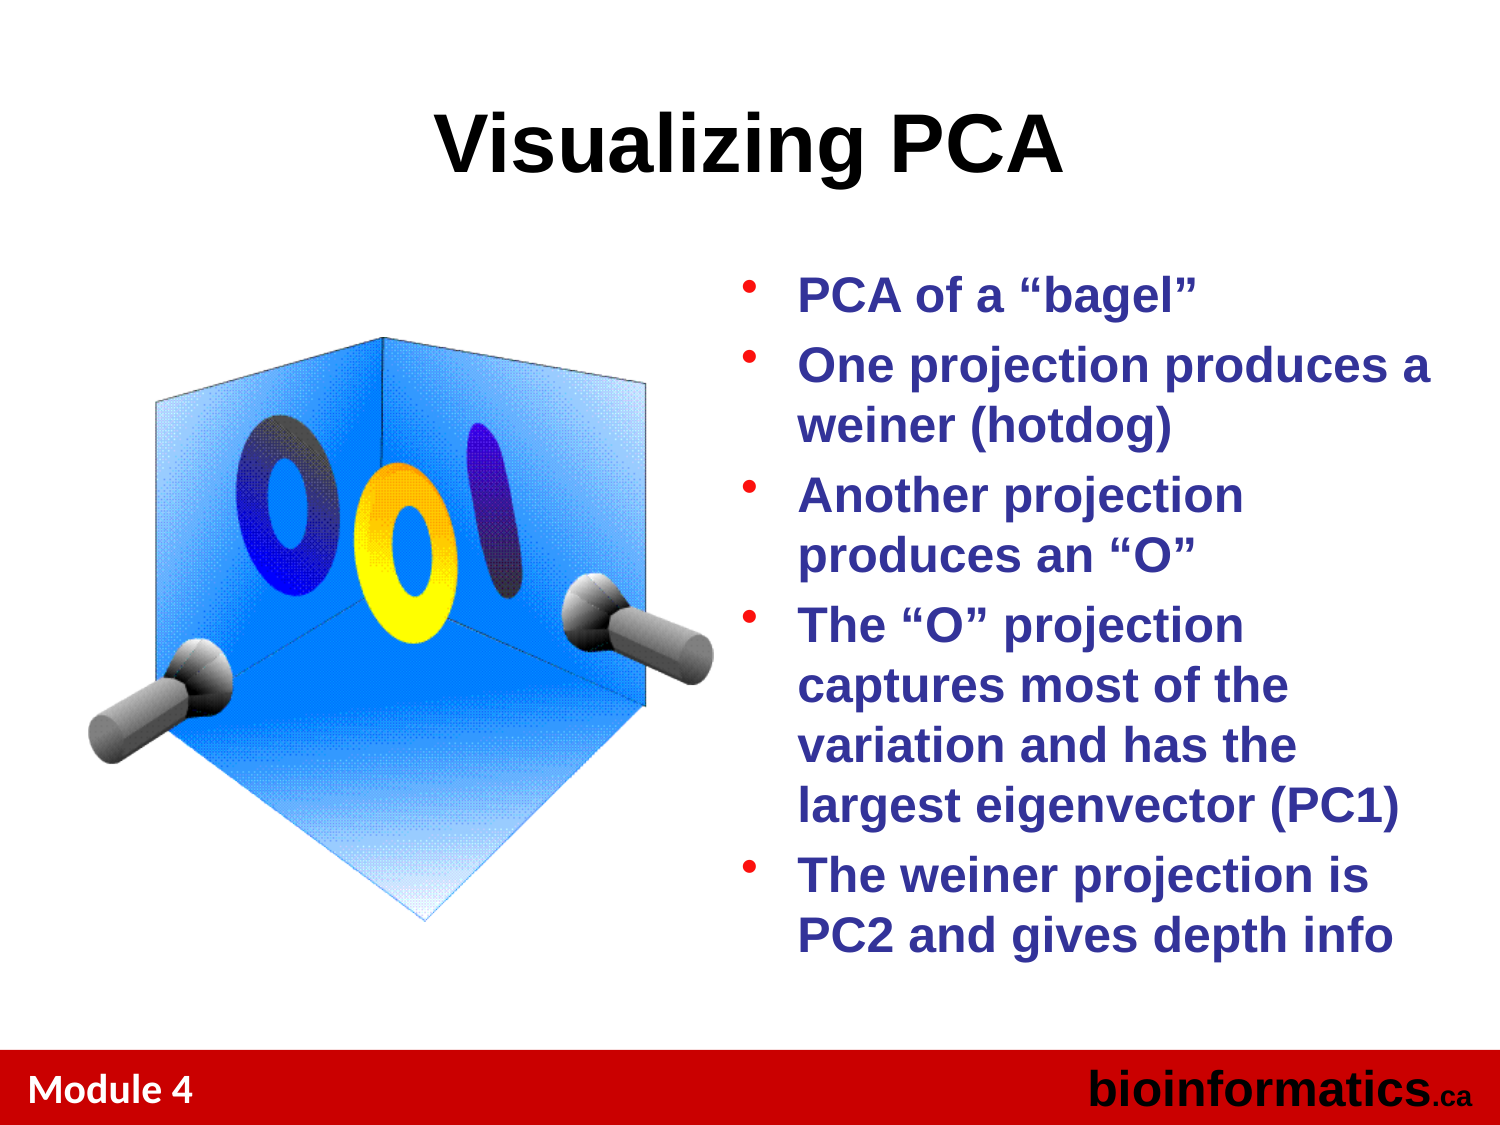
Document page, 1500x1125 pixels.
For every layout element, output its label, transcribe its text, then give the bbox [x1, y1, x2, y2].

title Visualizing PCA [24, 45, 1475, 233]
list PCA of a “bagel” One projection produces a weiner (hotdog) Another projection produces an “O” The “O” projection captures most of the variation and has the largest eigenvector (PC1) The weiner projection is PC2 and gives depth info [726, 255, 1448, 993]
picture [88, 337, 714, 922]
